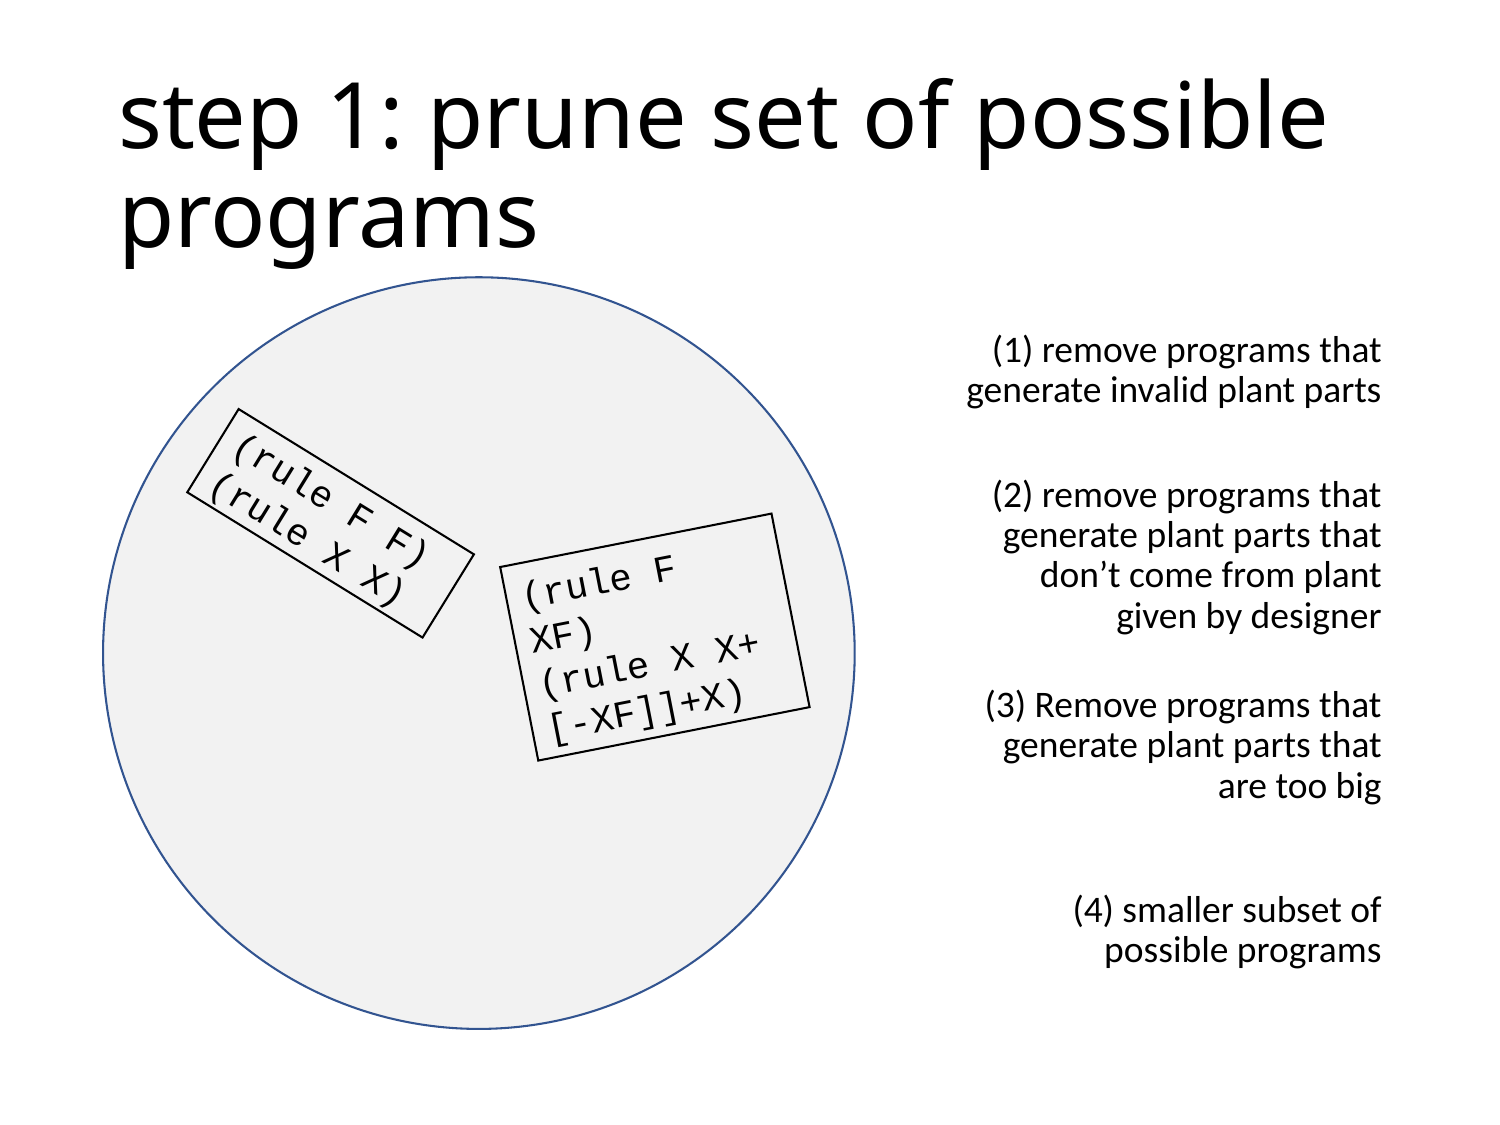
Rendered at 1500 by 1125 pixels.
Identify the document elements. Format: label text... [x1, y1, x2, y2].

text_box (rule F F) (rule X X) [185, 407, 476, 639]
text_box (4) smaller subset of possible programs [938, 838, 1397, 1023]
text_box (rule F XF) (rule X X+ [-XF]]+X) [498, 512, 811, 762]
title step 1: prune set of possible programs [103, 59, 1500, 278]
text_box (3) Remove programs that generate plant parts that are too big [938, 653, 1397, 838]
list (1) remove programs that generate invalid plant parts [938, 278, 1397, 463]
text_box [102, 276, 856, 1030]
text_box (2) remove programs that generate plant parts that don’t come from plant given by designer [938, 463, 1397, 648]
